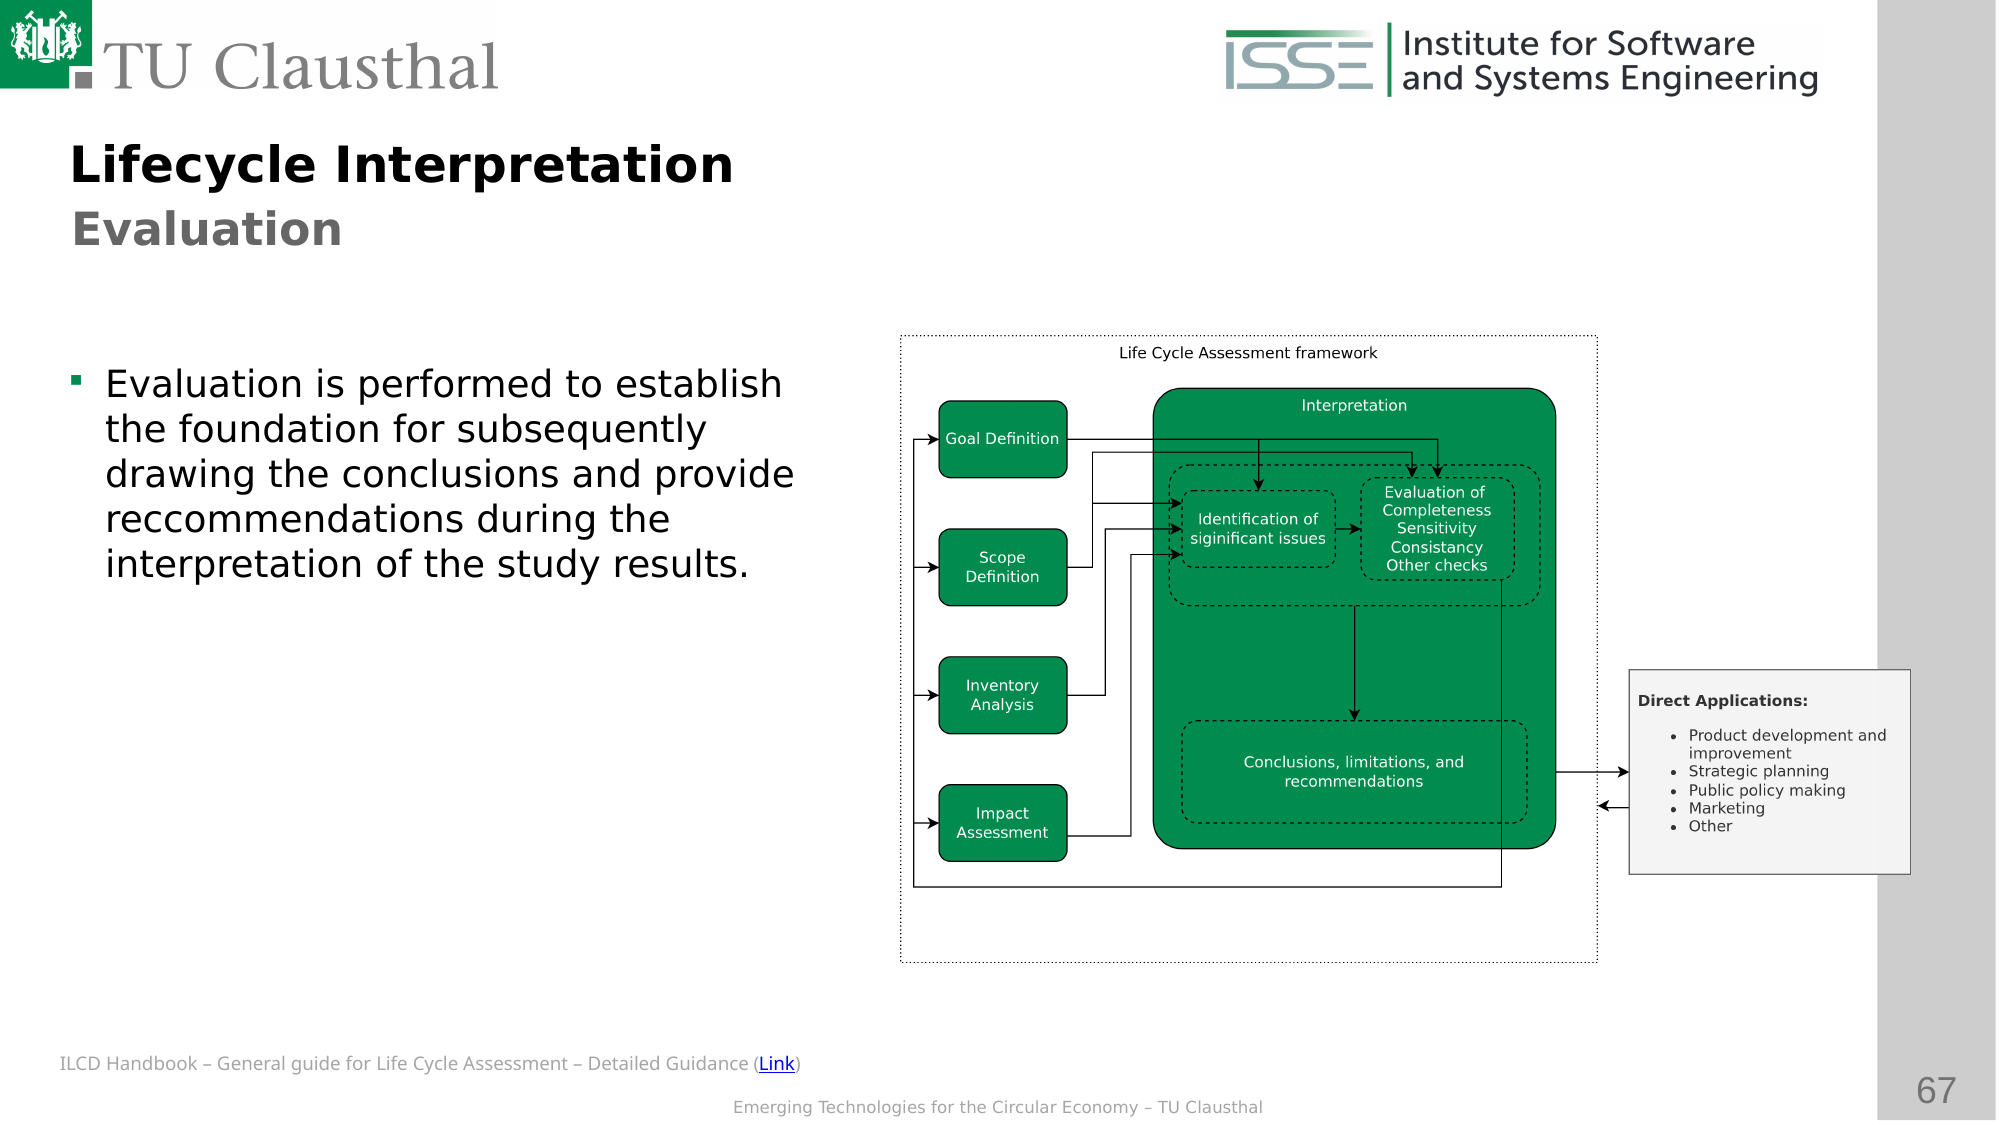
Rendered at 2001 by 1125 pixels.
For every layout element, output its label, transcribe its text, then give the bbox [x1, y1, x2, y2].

text_box ILCD Handbook – General guide for Life Cycle Assessment – Detailed Guidance (Link) [45, 1043, 1836, 1085]
picture [899, 335, 1911, 963]
text_box Evaluation [70, 188, 1767, 267]
text_box Evaluation is performed to establish the foundation for subsequently drawing the conclusions and provide reccommendations during the interpretation of the study results. [55, 299, 865, 1031]
text_box Lifecycle Interpretation [55, 125, 1816, 205]
picture [0, 0, 498, 89]
picture [1218, 22, 1823, 103]
